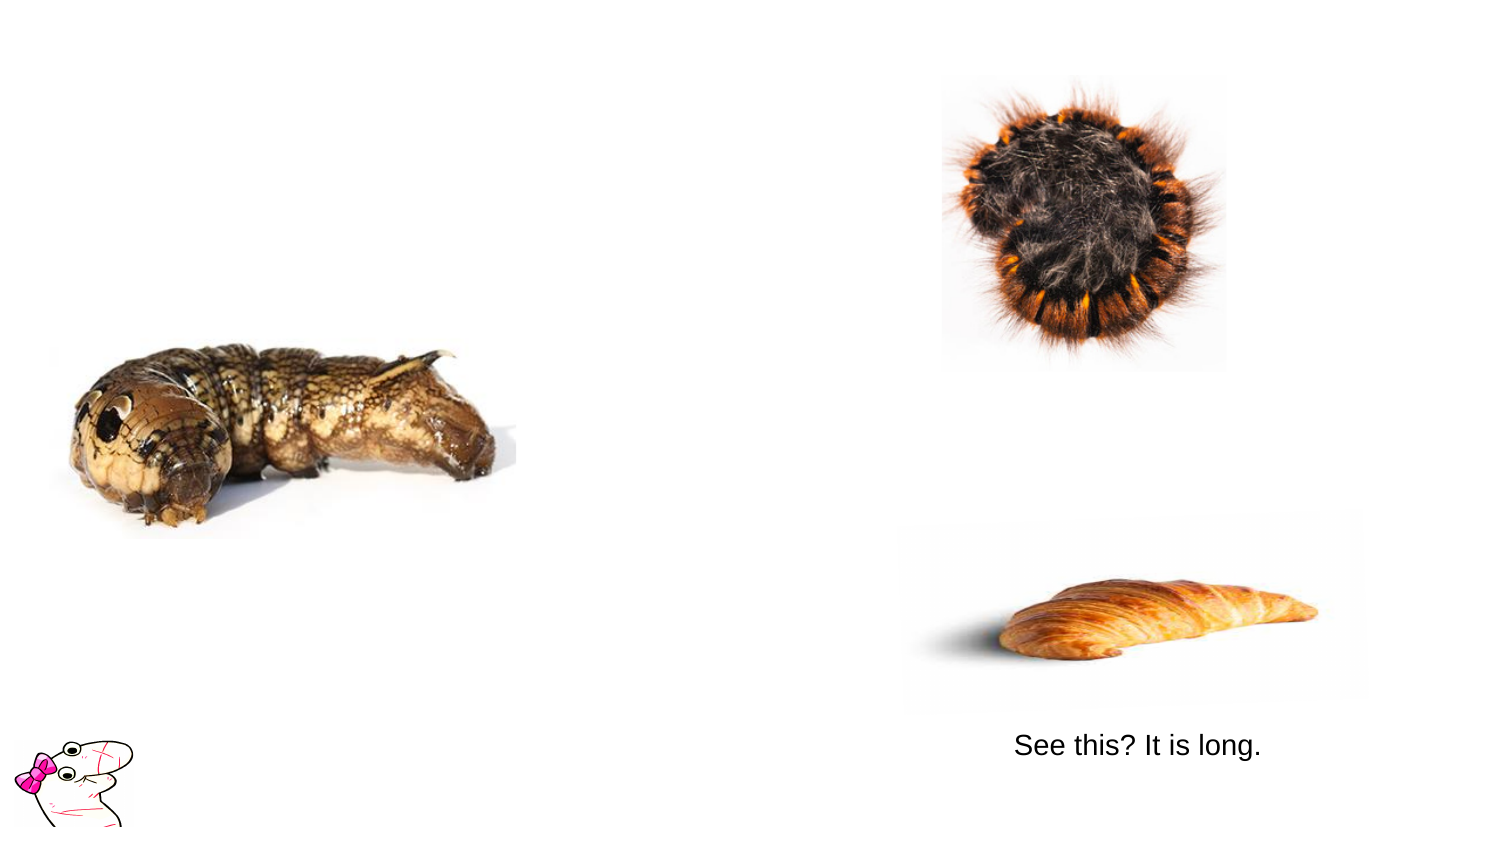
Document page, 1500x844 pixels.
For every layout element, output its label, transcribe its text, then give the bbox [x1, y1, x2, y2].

picture [941, 75, 1227, 372]
picture [43, 333, 517, 539]
picture [898, 510, 1368, 714]
text_box See this? It is long. [998, 713, 1295, 777]
picture [13, 739, 134, 827]
